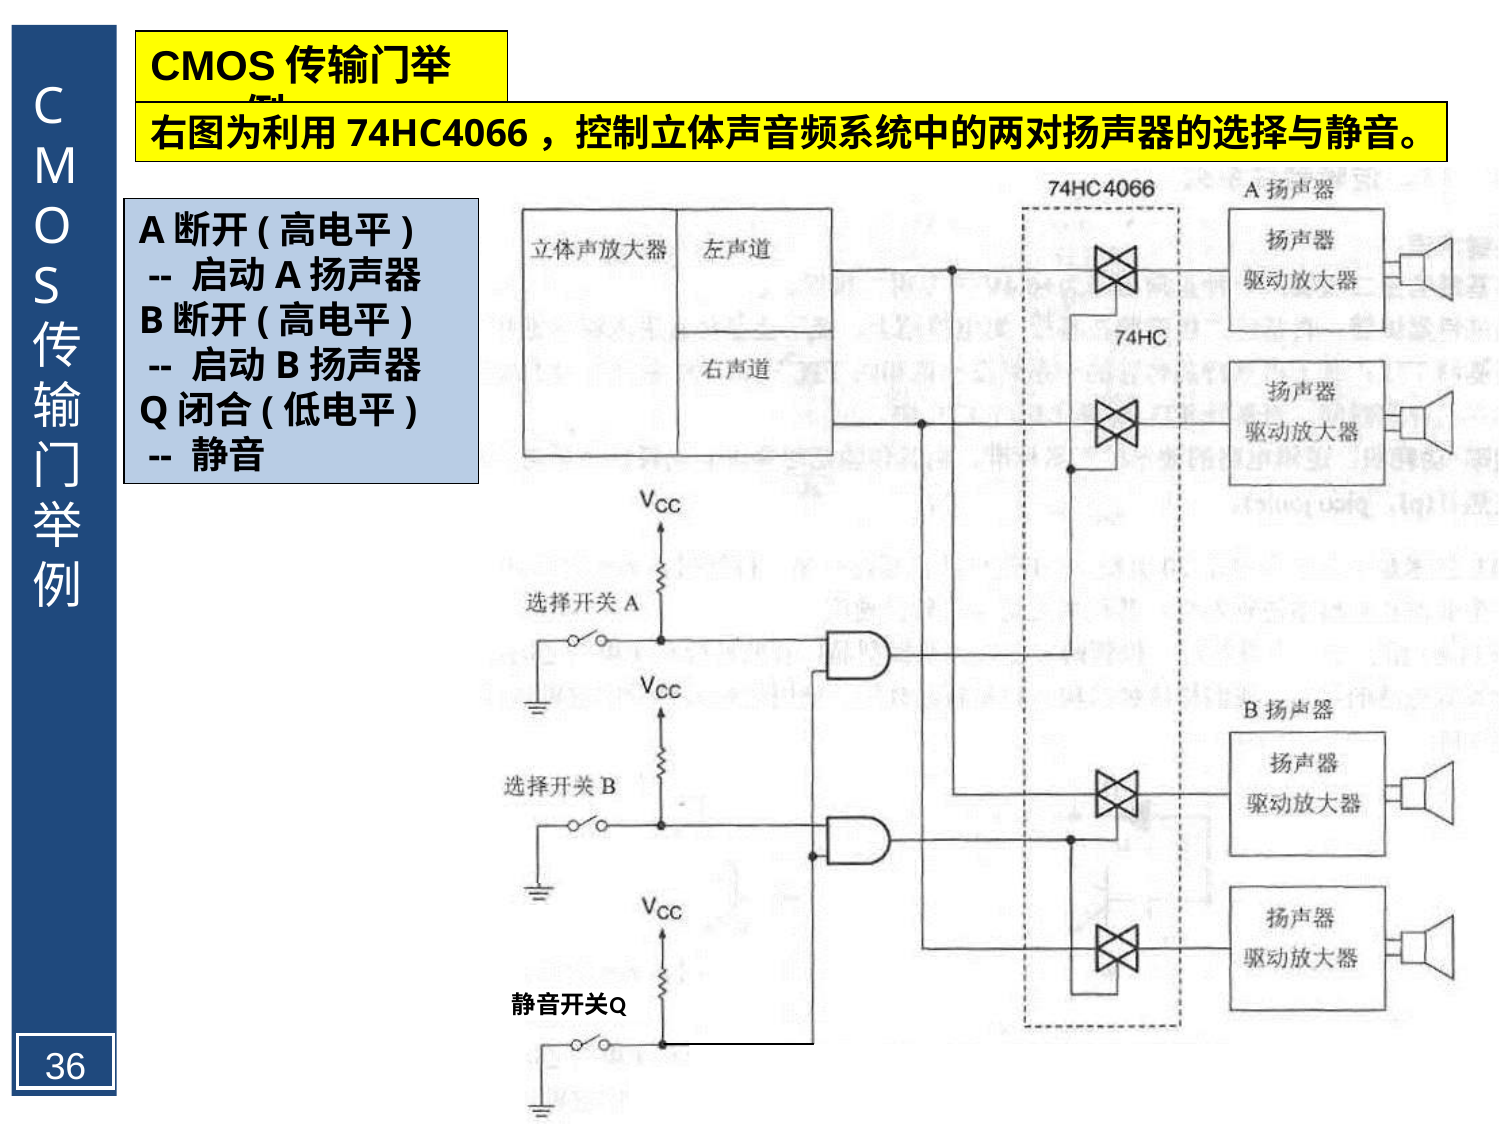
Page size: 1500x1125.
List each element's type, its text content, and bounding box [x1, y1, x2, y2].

text_box CMOS传输门举例 [135, 30, 508, 101]
text_box A断开(高电平) -- 启动A扬声器 B断开(高电平) -- 启动B扬声器 Q闭合(低电平) -- 静音 [123, 198, 473, 484]
text_box 右图为利用74HC4066，控制立体声音频系统中的两对扬声器的选择与静音。 [135, 101, 1447, 162]
title CMOS传输门举例 [17, 66, 115, 1075]
slide_number 36 [16, 1033, 115, 1090]
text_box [478, 165, 1500, 1125]
